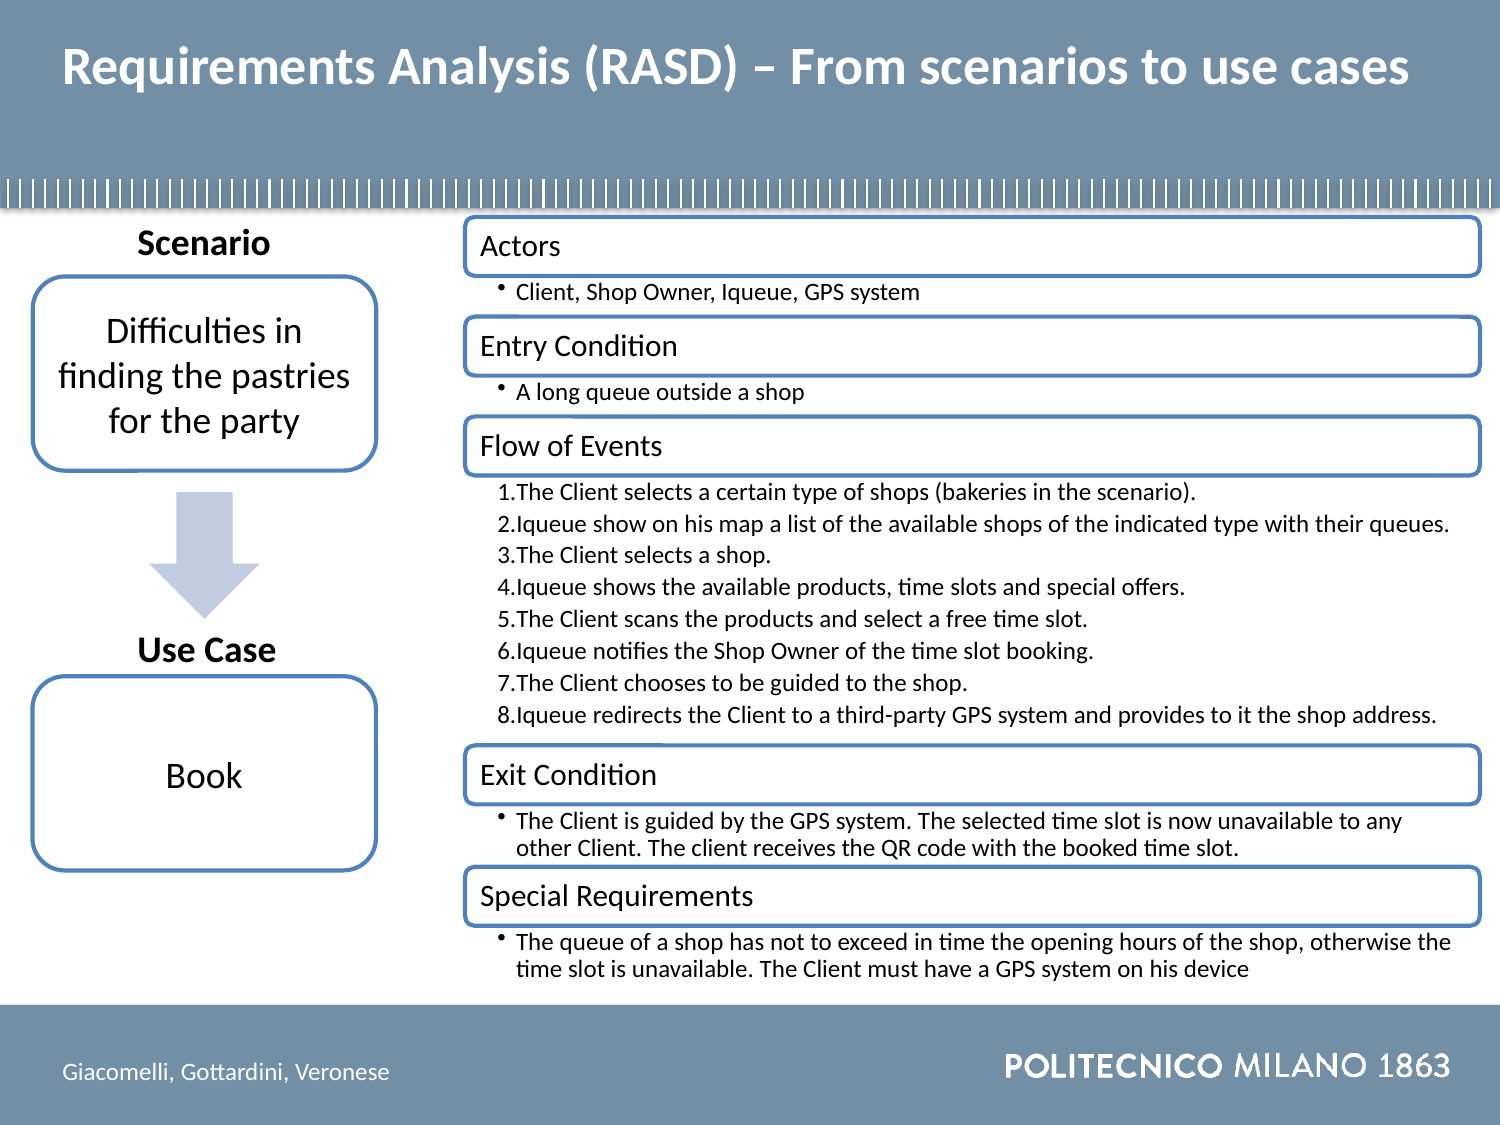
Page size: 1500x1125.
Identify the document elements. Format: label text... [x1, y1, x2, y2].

title Requirements Analysis (RASD) – From scenarios to use cases [47, 22, 1455, 161]
picture [999, 1041, 1456, 1089]
text_box Giacomelli, Gottardini, Veronese [47, 1047, 632, 1093]
text_box [72, 47, 1480, 186]
text_box [143, 489, 266, 618]
text_box Book [30, 674, 379, 873]
text_box Difficulties in finding the pastries for the party [30, 274, 379, 473]
text_box Use Case [122, 618, 292, 678]
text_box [464, 210, 1481, 995]
text_box Scenario [122, 210, 287, 271]
